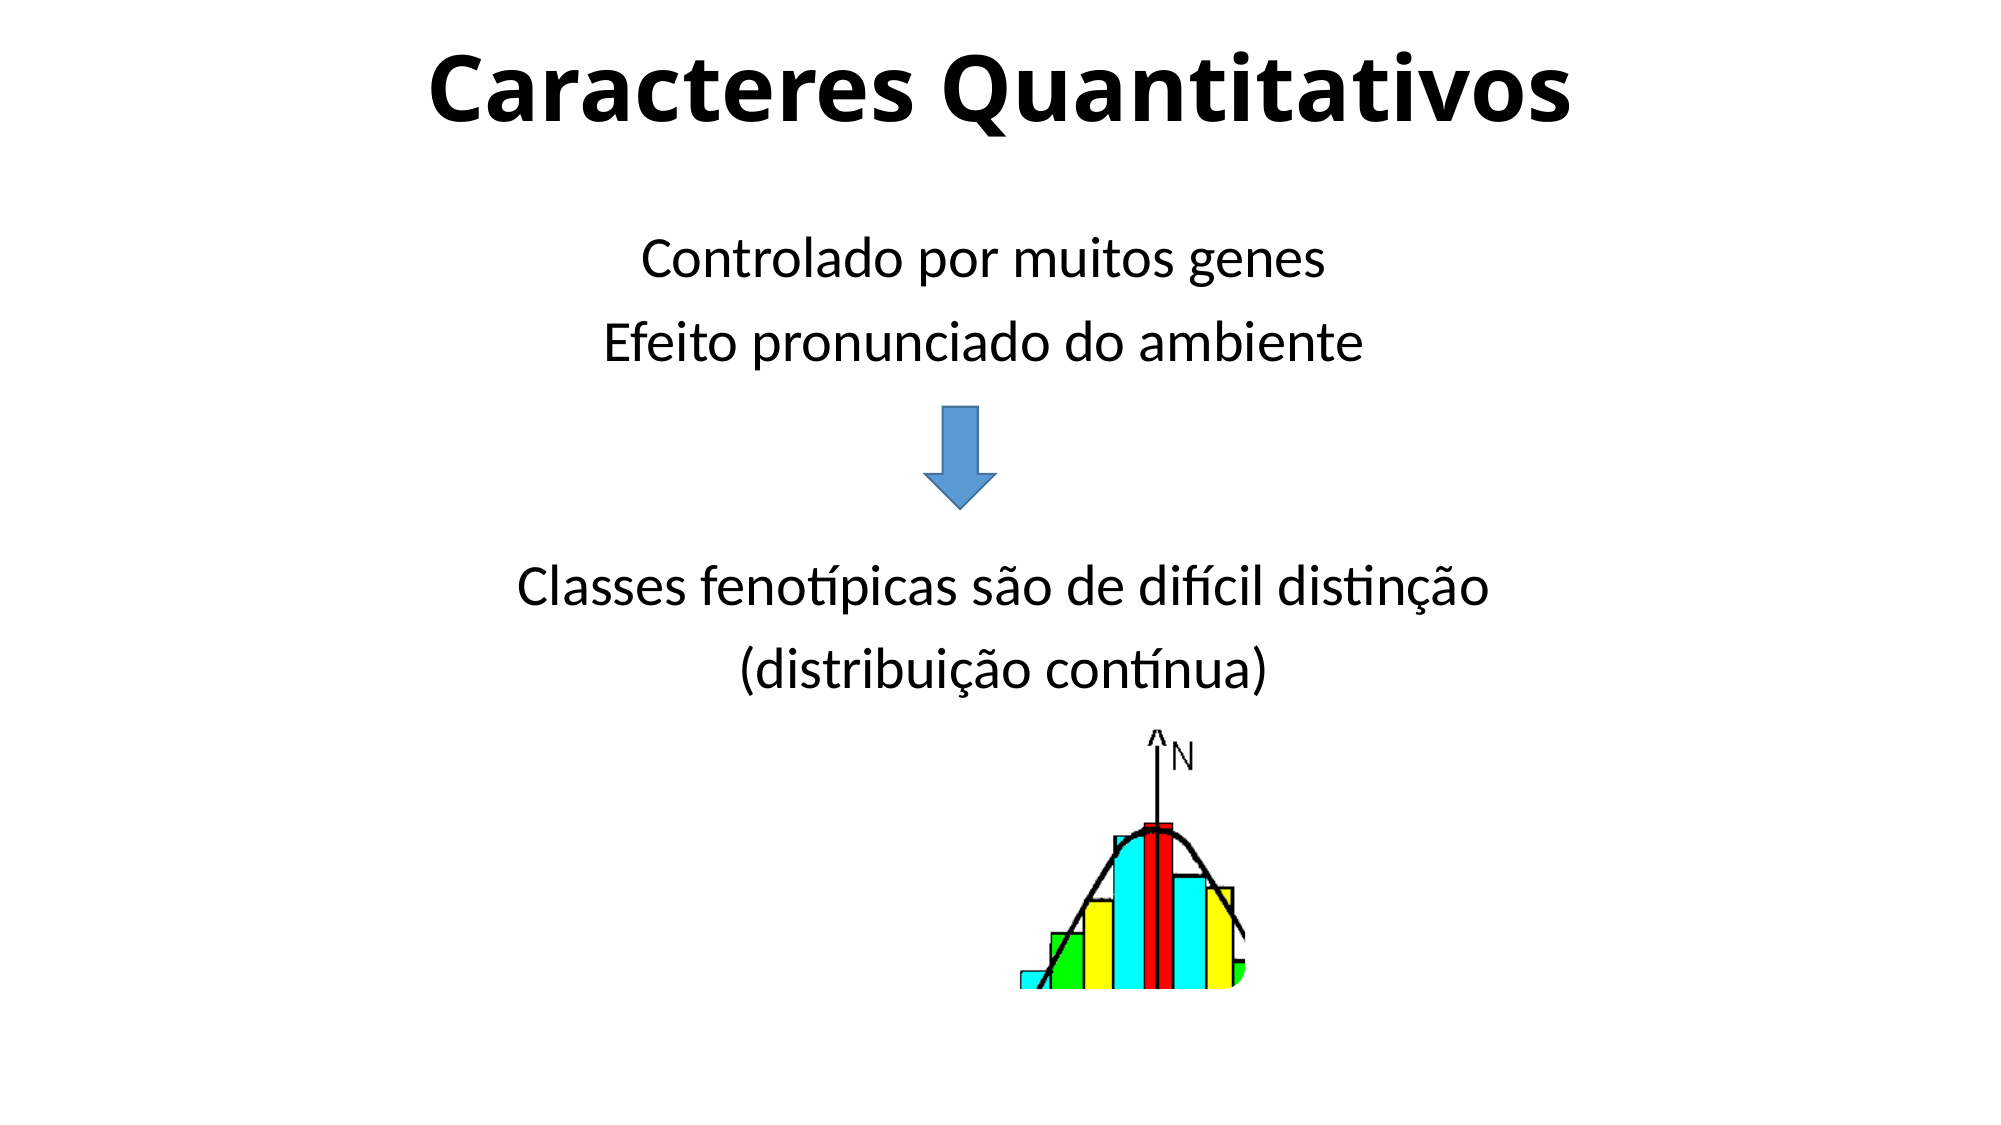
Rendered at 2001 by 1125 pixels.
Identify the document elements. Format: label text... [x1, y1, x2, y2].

list Controlado por muitos genes Efeito pronunciado do ambiente [337, 219, 1631, 396]
text_box [922, 405, 998, 511]
title Caracteres Quantitativos [353, 0, 1647, 201]
text_box Classes fenotípicas são de difícil distinção (distribuição contínua) [334, 547, 1675, 725]
picture [760, 729, 1246, 990]
